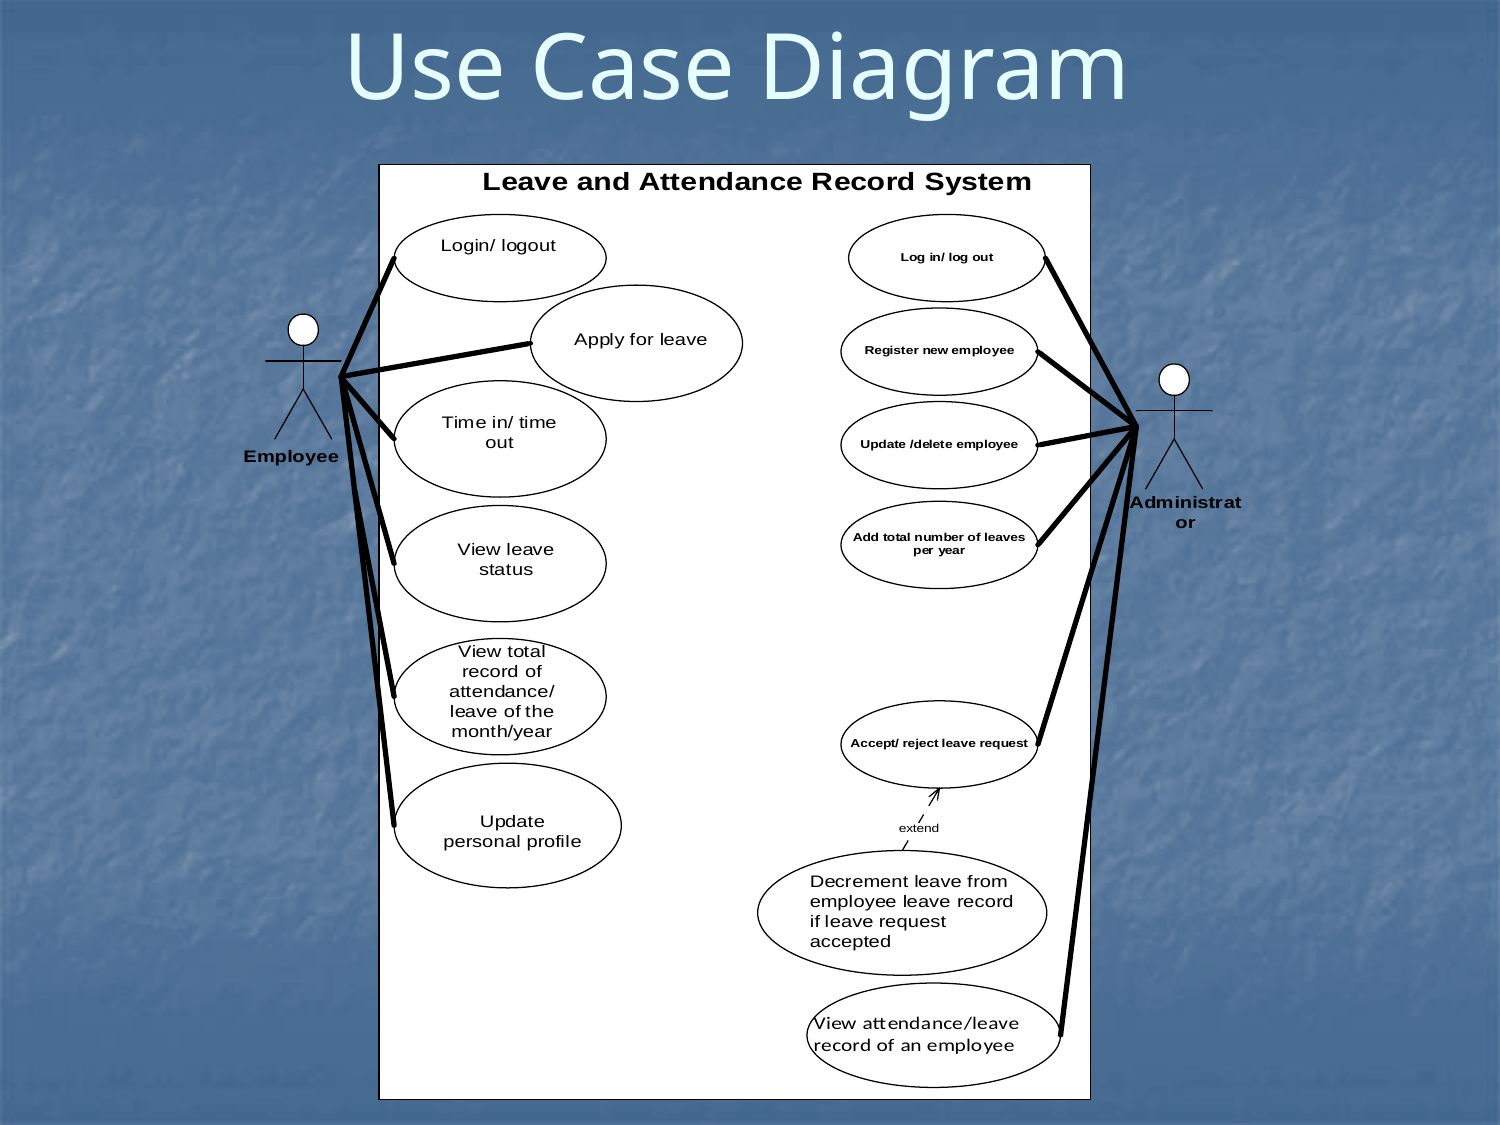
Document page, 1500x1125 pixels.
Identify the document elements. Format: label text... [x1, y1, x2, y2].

title Use Case Diagram [99, 0, 1376, 126]
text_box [224, 149, 1251, 1101]
